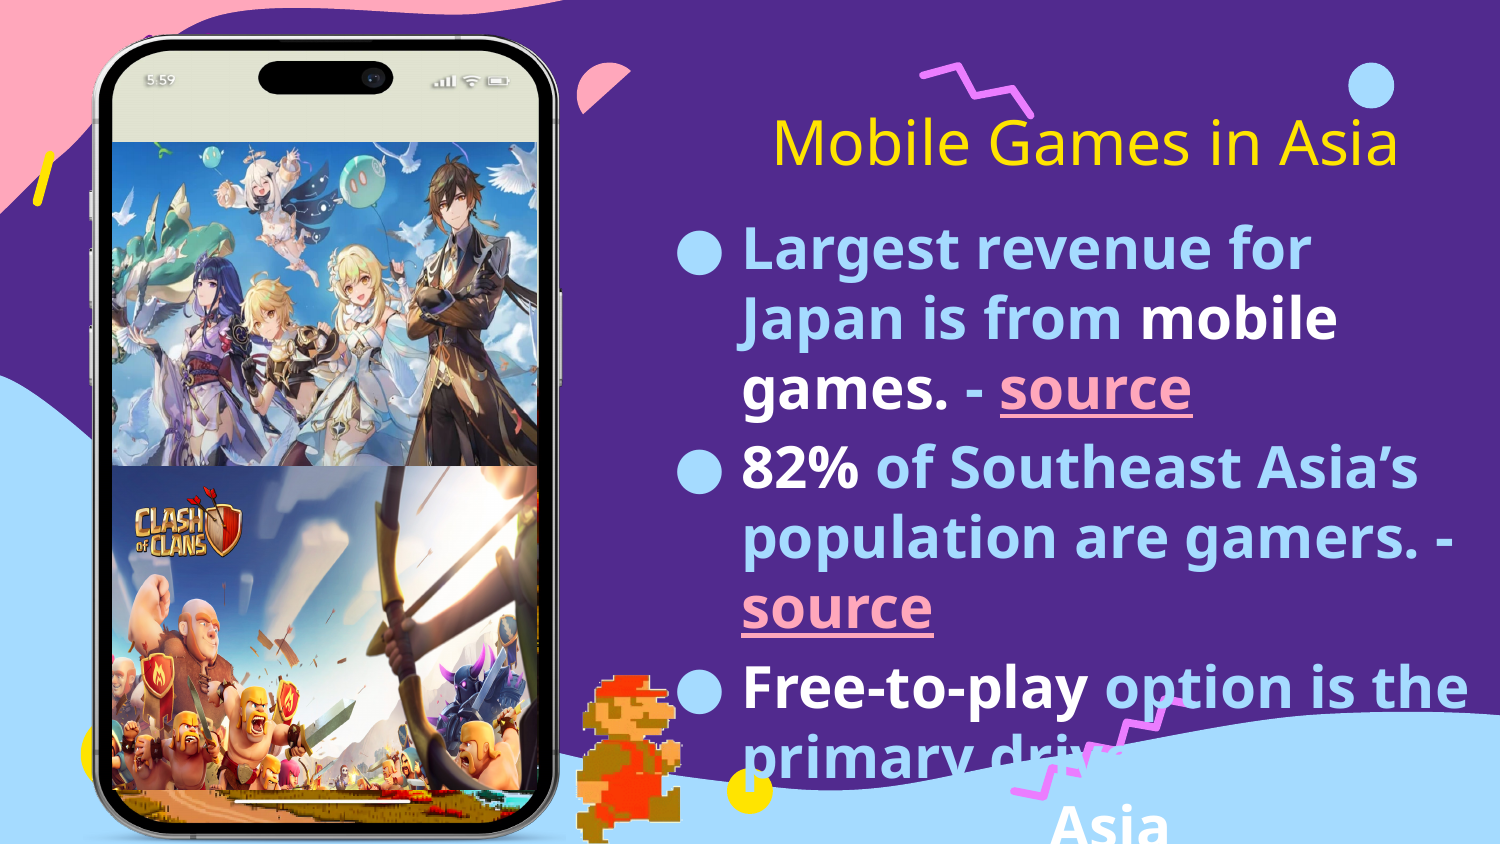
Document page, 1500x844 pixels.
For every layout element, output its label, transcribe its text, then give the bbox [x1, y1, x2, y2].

picture [82, 17, 743, 844]
title Mobile Games in Asia [651, 53, 1500, 196]
text_box Largest revenue for Japan is from mobile games. - source 82% of Southeast Asia’s population are gamers. - source Free-to-play option is the primary driver for mobile gaming in Asia. [651, 196, 1500, 790]
